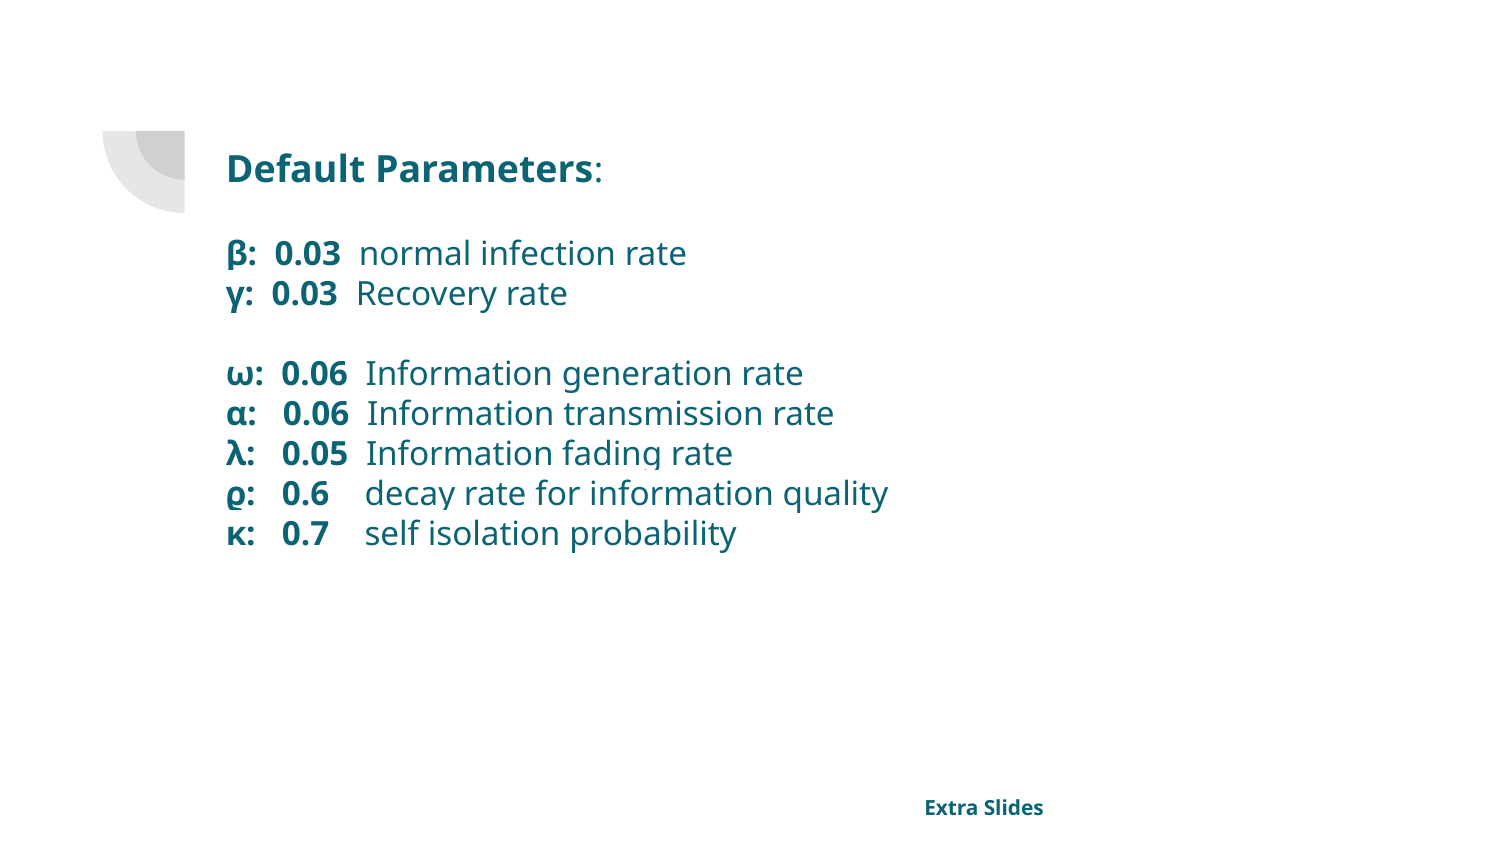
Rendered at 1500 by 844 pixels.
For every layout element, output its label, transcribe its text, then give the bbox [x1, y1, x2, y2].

text_box Default Parameters: β: 0.03 normal infection rate γ: 0.03 Recovery rate ω: 0.06 Information generation rate α: 0.06 Information transmission rate λ: 0.05 Information fading rate ϱ: 0.6 decay rate for information quality κ: 0.7 self isolation probability [210, 129, 1017, 640]
text_box Extra Slides [9, 782, 1490, 833]
